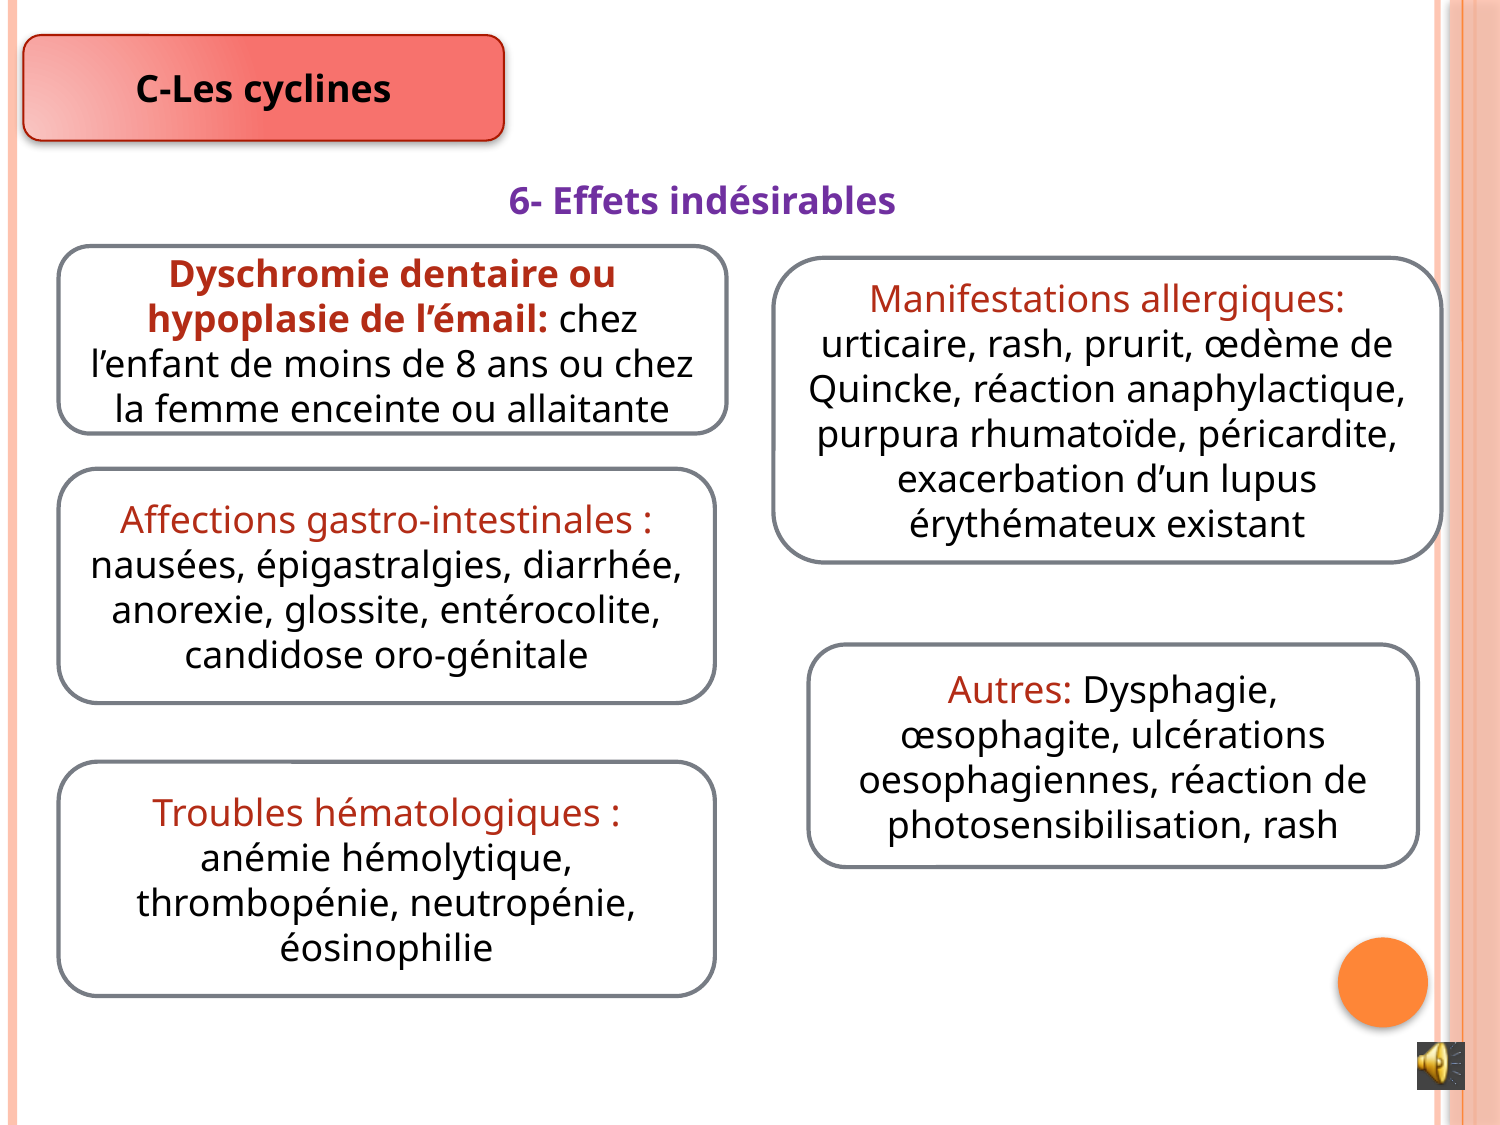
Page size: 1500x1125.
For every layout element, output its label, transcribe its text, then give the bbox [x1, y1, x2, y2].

text_box Troubles hématologiques : anémie hémolytique, thrombopénie, neutropénie, éosinophilie [56, 759, 717, 999]
text_box 6- Effets indésirables [467, 150, 939, 248]
text_box C-Les cyclines [22, 33, 505, 142]
text_box Affections gastro-intestinales : nausées, épigastralgies, diarrhée, anorexie, glossite, entérocolite, candidose oro-génitale [56, 466, 717, 706]
text_box Autres: Dysphagie, œsophagite, ulcérations oesophagiennes, réaction de photosensibilisation, rash [806, 642, 1421, 870]
text_box Dyschromie dentaire ou hypoplasie de l’émail: chez l’enfant de moins de 8 ans ou chez la femme enceinte ou allaitante [56, 243, 729, 436]
text_box Manifestations allergiques: urticaire, rash, prurit, œdème de Quincke, réaction anaphylactique, purpura rhumatoïde, péricardite, exacerbation d’un lupus érythémateux existant [771, 255, 1444, 565]
picture [1415, 1040, 1467, 1092]
